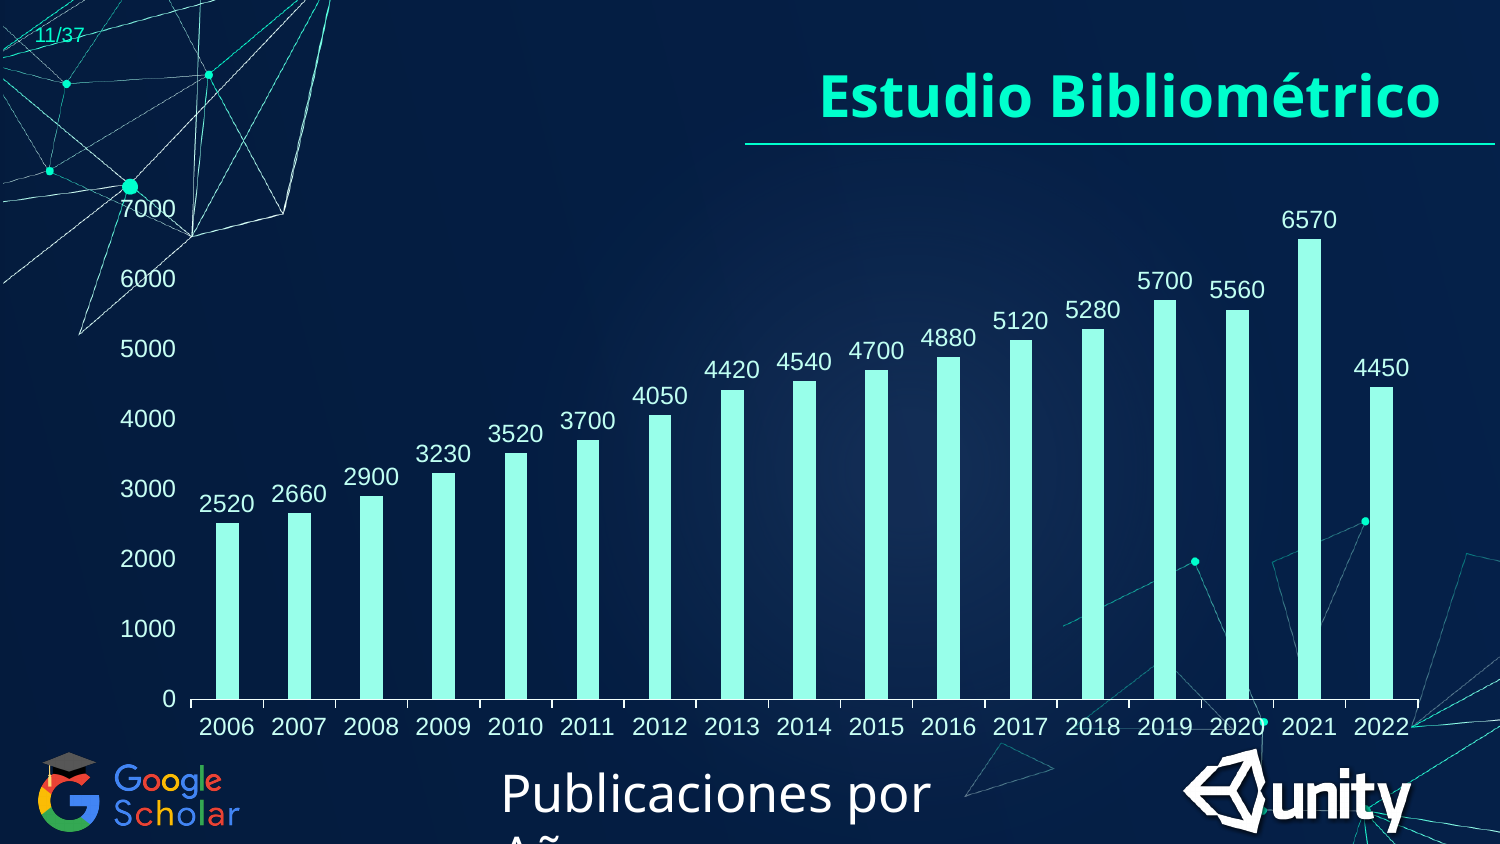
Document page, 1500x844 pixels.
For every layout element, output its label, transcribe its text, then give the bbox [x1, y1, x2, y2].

chart [92, 183, 1445, 753]
text_box 11/37 [19, 14, 188, 55]
text_box Publicaciones por Año [484, 762, 1053, 844]
picture [0, 0, 1500, 844]
title Estudio Bibliométrico [803, 46, 1500, 145]
